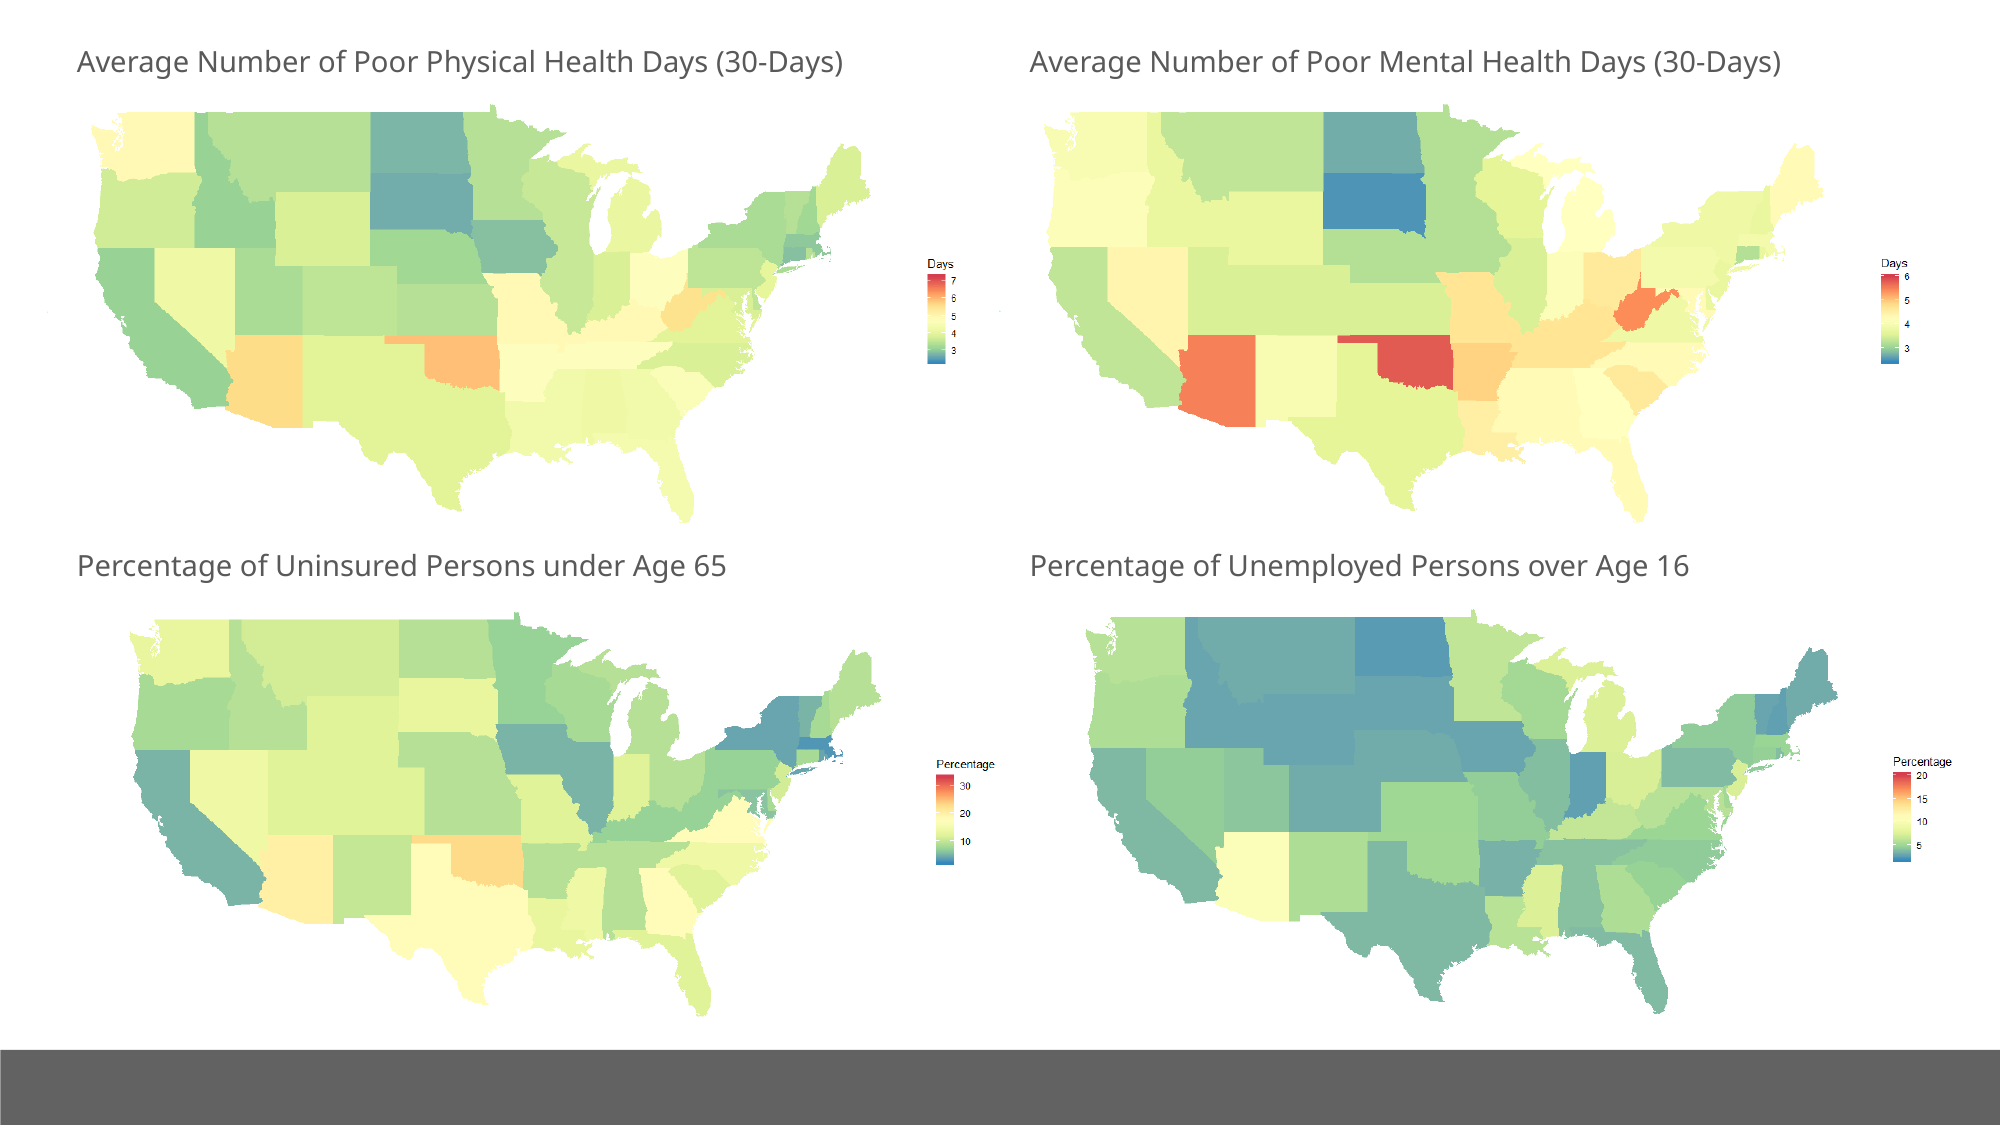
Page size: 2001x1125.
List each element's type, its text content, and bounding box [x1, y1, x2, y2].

picture [999, 100, 1915, 537]
text_box Percentage of Unemployed Persons over Age 16 [999, 543, 1915, 605]
picture [46, 100, 963, 537]
picture [87, 604, 1001, 1024]
text_box Average Number of Poor Physical Health Days (30-Days) [47, 32, 962, 99]
text_box Average Number of Poor Mental Health Days (30-Days) [999, 32, 1915, 99]
picture [1044, 599, 1957, 1020]
text_box Percentage of Uninsured Persons under Age 65 [47, 544, 962, 605]
